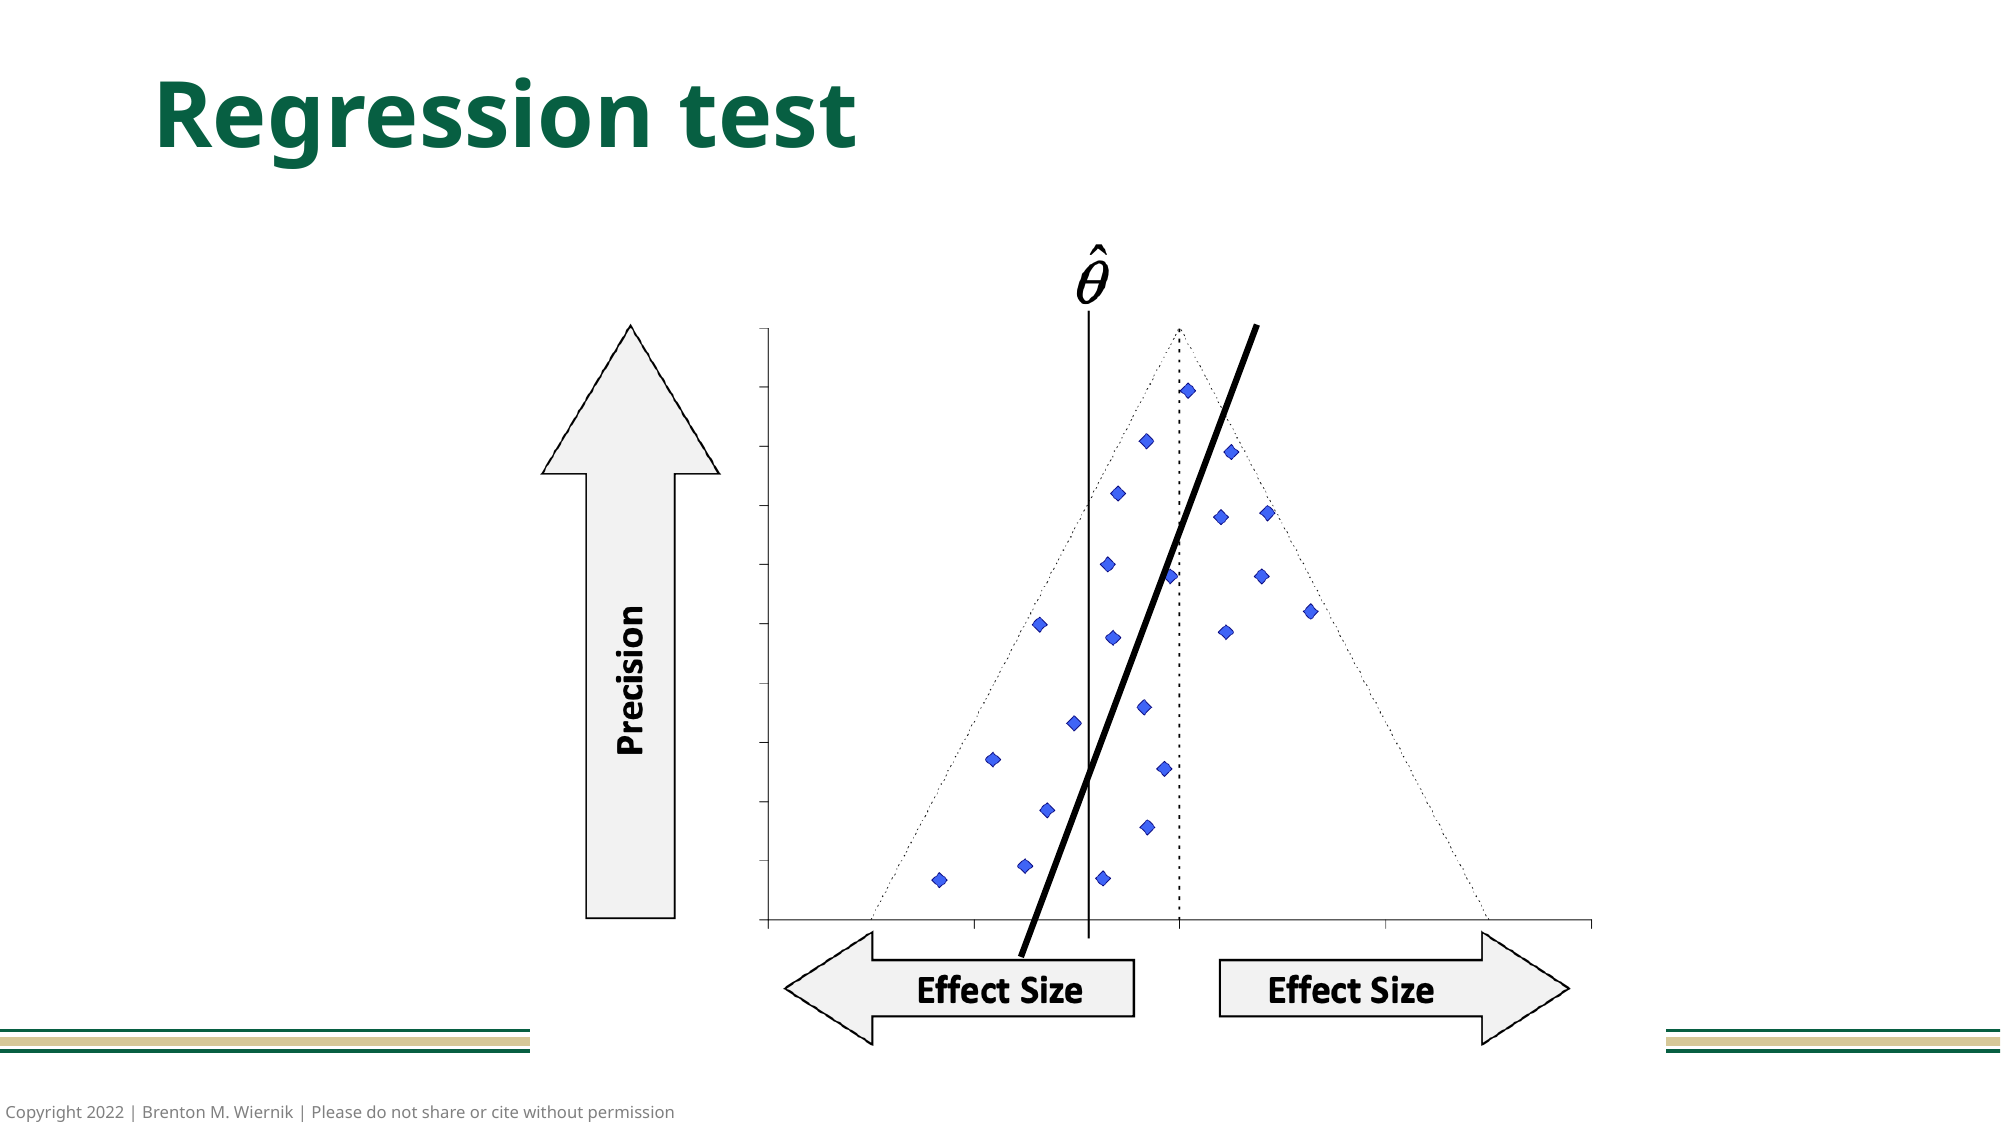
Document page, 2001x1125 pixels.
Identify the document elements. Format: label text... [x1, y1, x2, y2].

title Regression test [137, 59, 1863, 177]
picture [530, 216, 1666, 1054]
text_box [1020, 324, 1257, 957]
